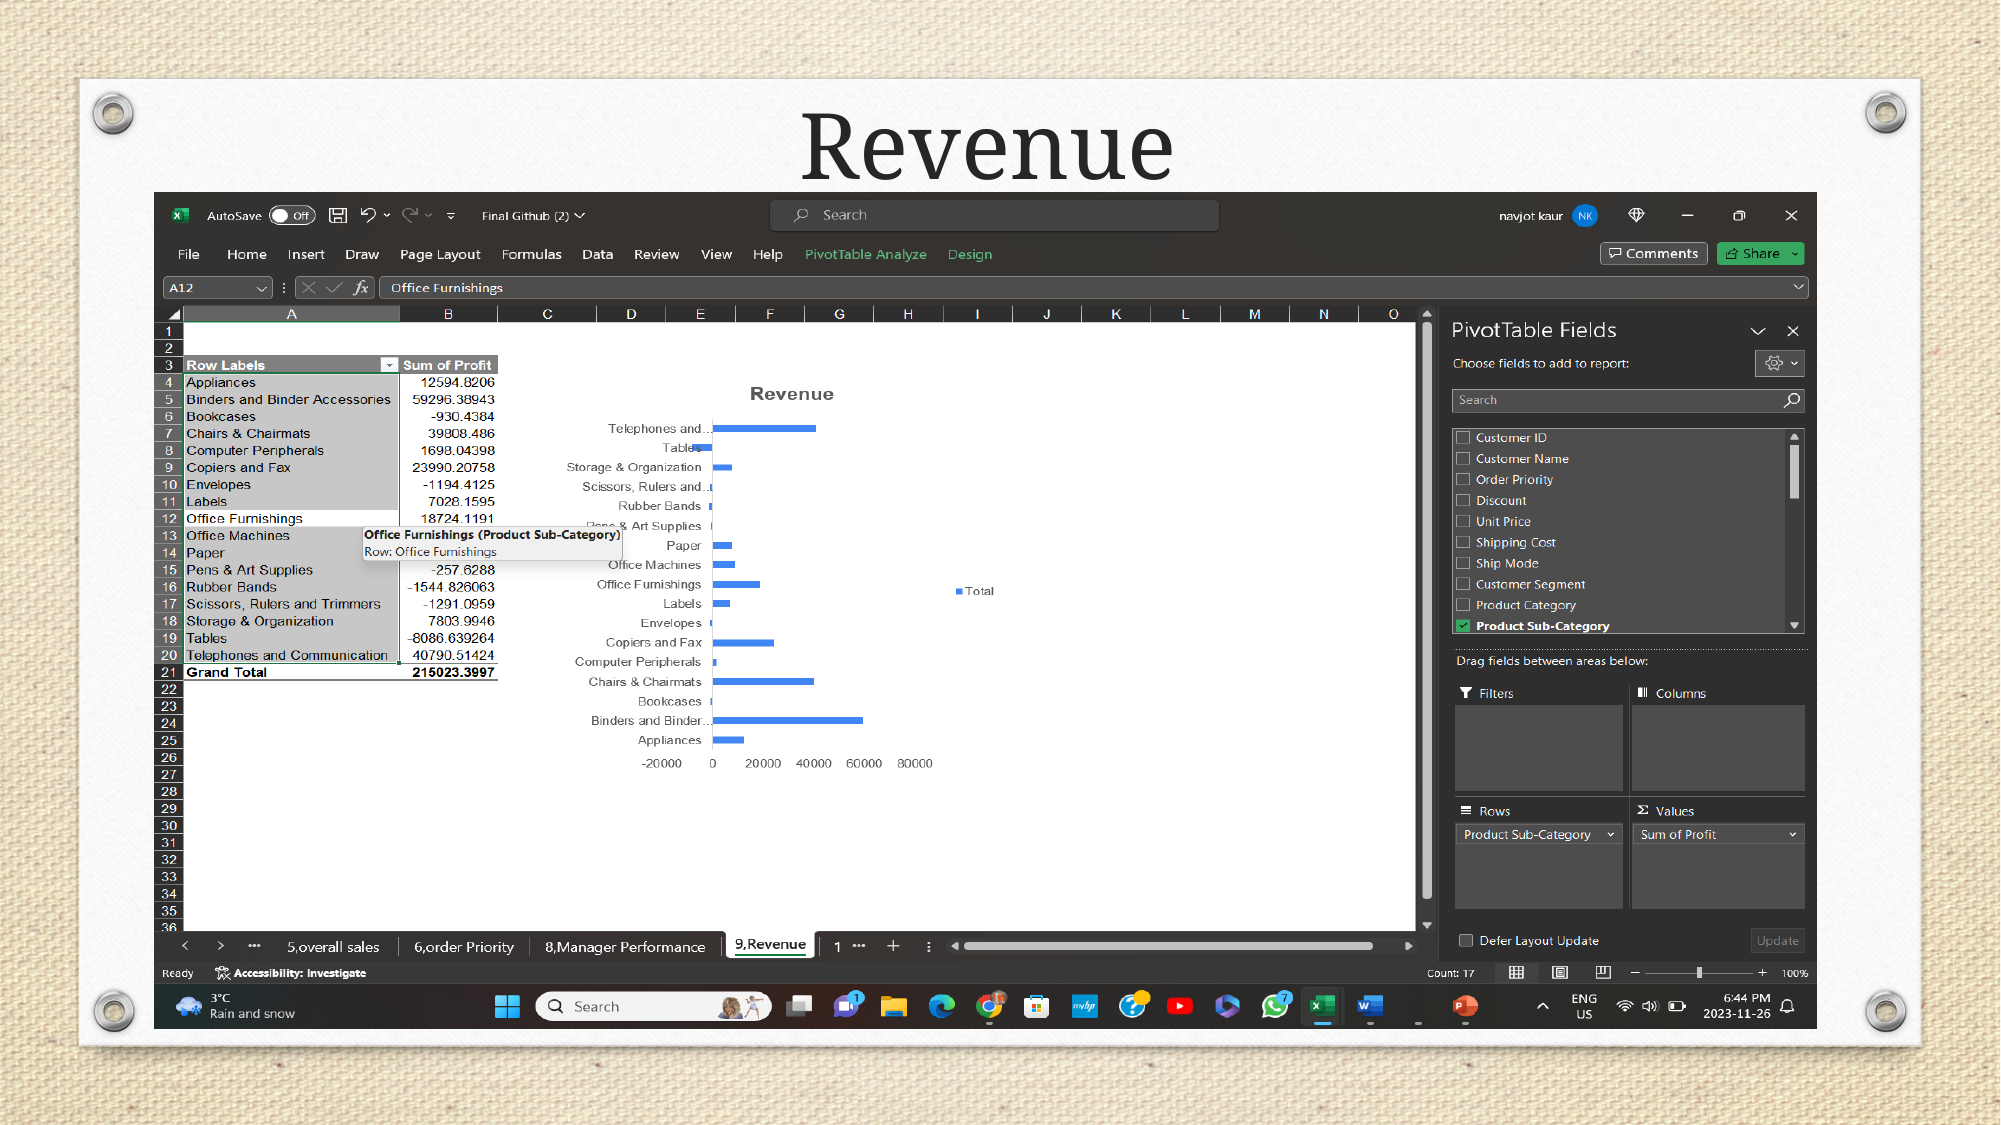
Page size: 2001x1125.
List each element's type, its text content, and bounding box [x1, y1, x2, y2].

title Revenue [212, 76, 1788, 192]
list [154, 192, 1818, 1029]
picture [0, 0, 2001, 1125]
